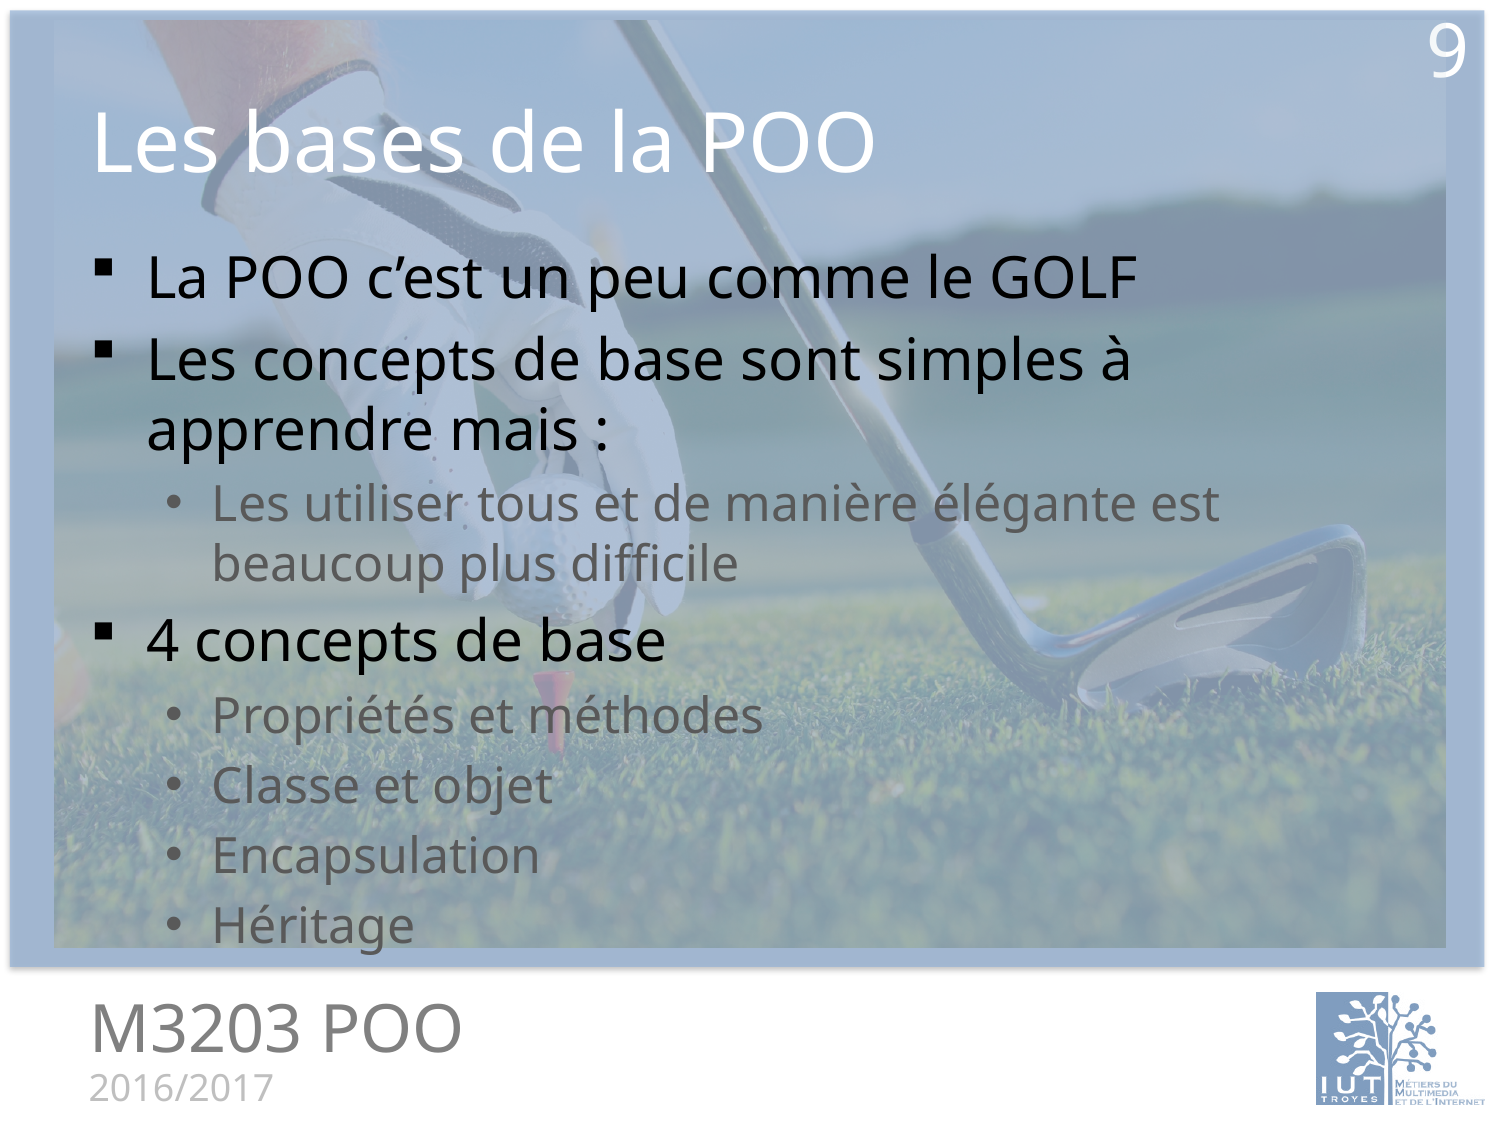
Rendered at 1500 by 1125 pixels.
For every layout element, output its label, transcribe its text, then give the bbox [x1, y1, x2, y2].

picture [54, 19, 1446, 948]
slide_number 9 [1293, 10, 1485, 97]
